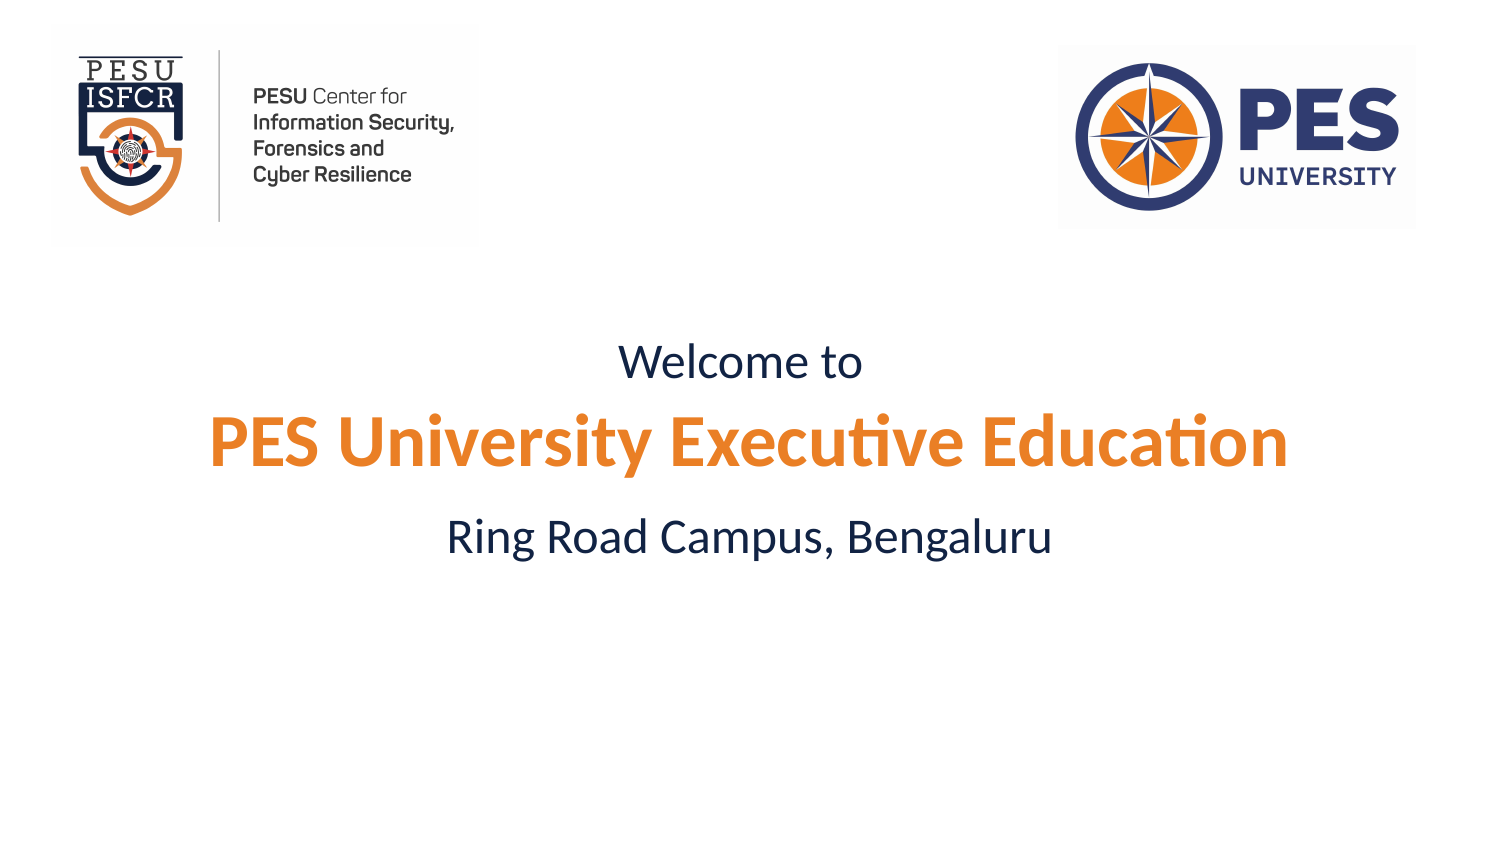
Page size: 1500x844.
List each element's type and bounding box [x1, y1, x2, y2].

picture [1058, 45, 1416, 229]
picture [51, 24, 479, 247]
